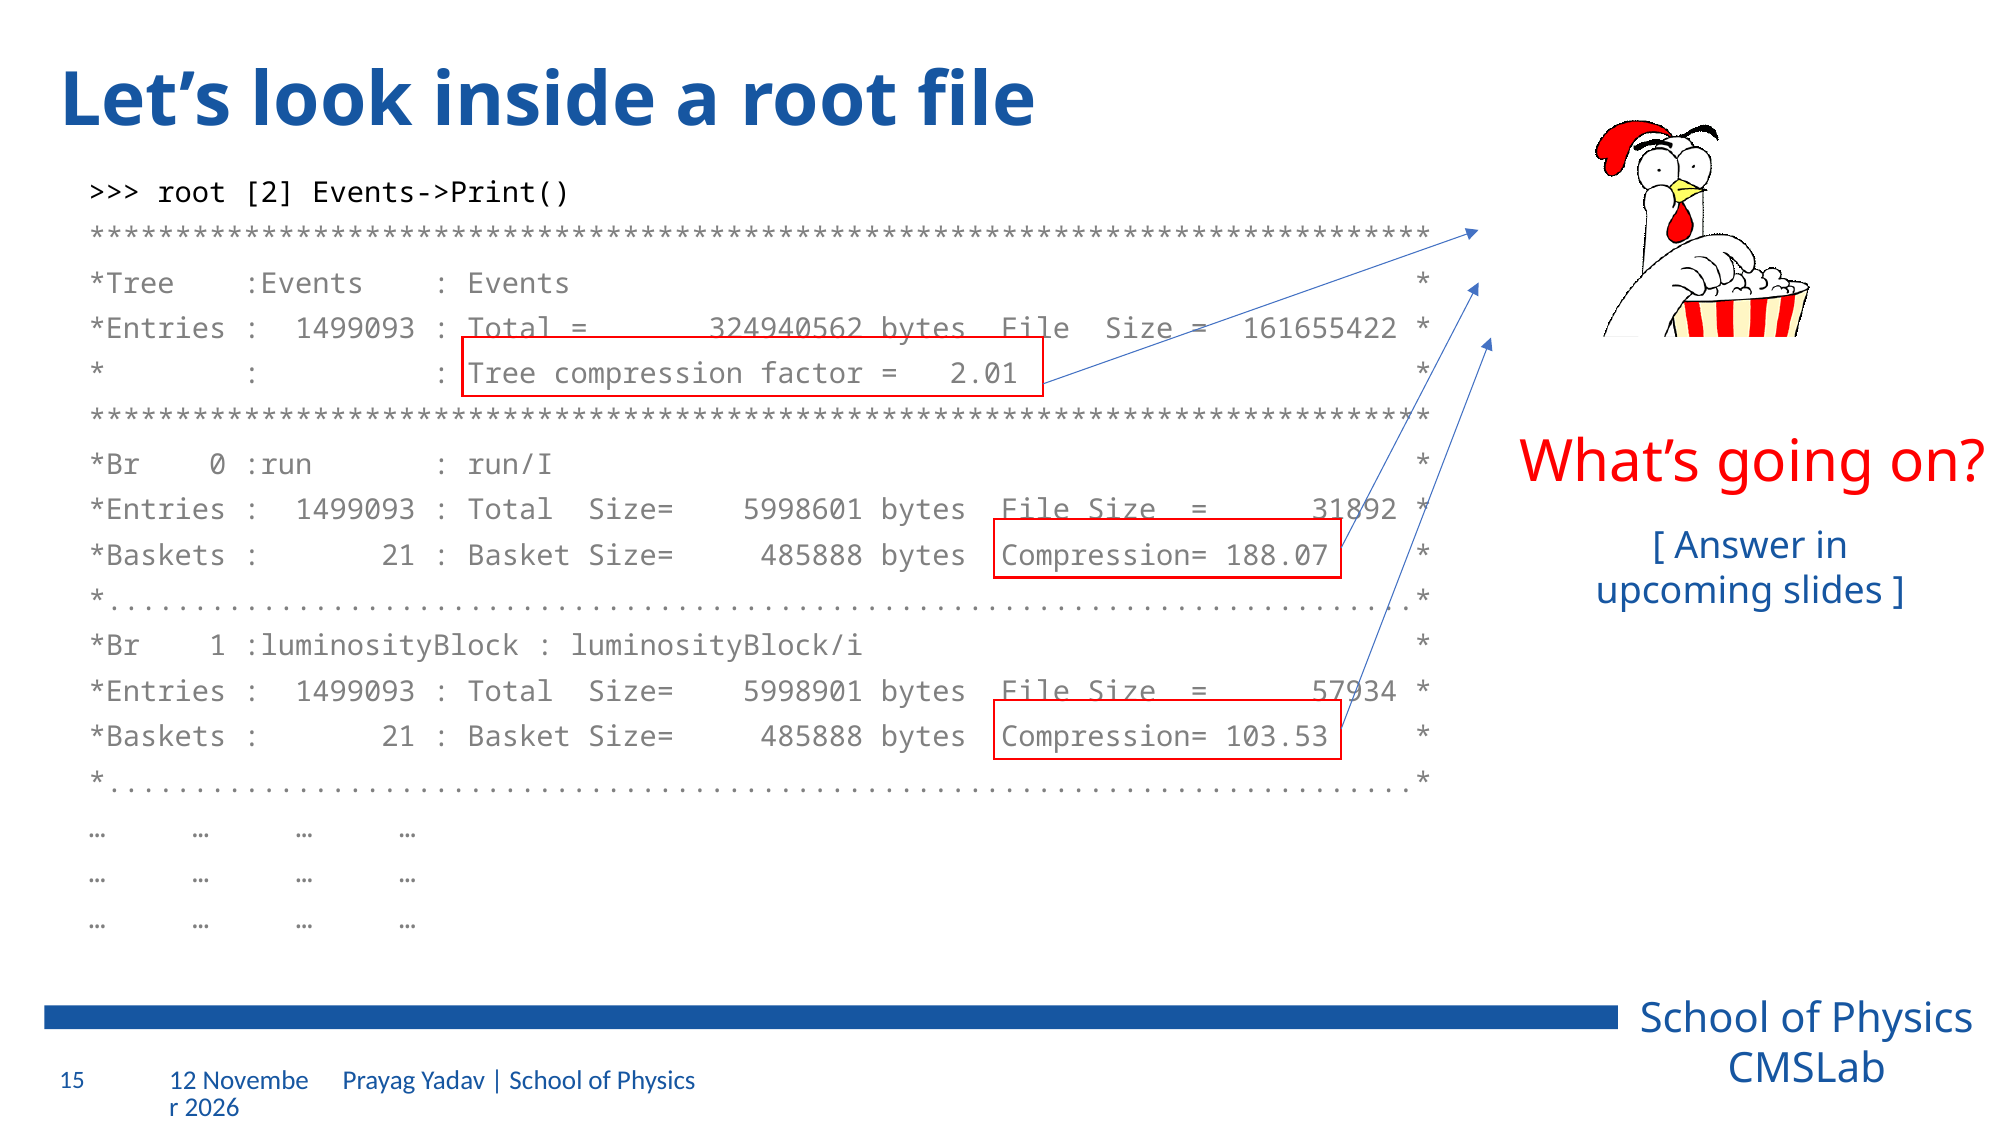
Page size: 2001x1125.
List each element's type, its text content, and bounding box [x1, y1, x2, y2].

title Let’s look inside a root file [44, 44, 1859, 158]
slide_number 15 [44, 1048, 111, 1109]
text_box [462, 65, 2000, 759]
list >>> root [2] Events->Print() ****************************************************************************** *Tree :Events : Events * *Entries : 1499093 : Total = 324940562 bytes File Size = 161655422 * * : : Tree compression factor = 2.01 * ****************************************************************************** *Br 0 :run : run/I * *Entries : 1499093 : Total Size= 5998601 bytes File Size = 31892 * *Baskets : 21 : Basket Size= 485888 bytes Compression= 188.07 * *............................................................................* *Br 1 :luminosityBlock : luminosityBlock/i * *Entries : 1499093 : Total Size= 5998901 bytes File Size = 57934 * *Baskets : 21 : Basket Size= 485888 bytes Compression= 103.53 * *............................................................................* … … … … … … … … … … … … [73, 170, 1797, 955]
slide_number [154, 1048, 325, 1109]
footer Prayag Yadav | School of Physics [327, 1048, 1003, 1109]
